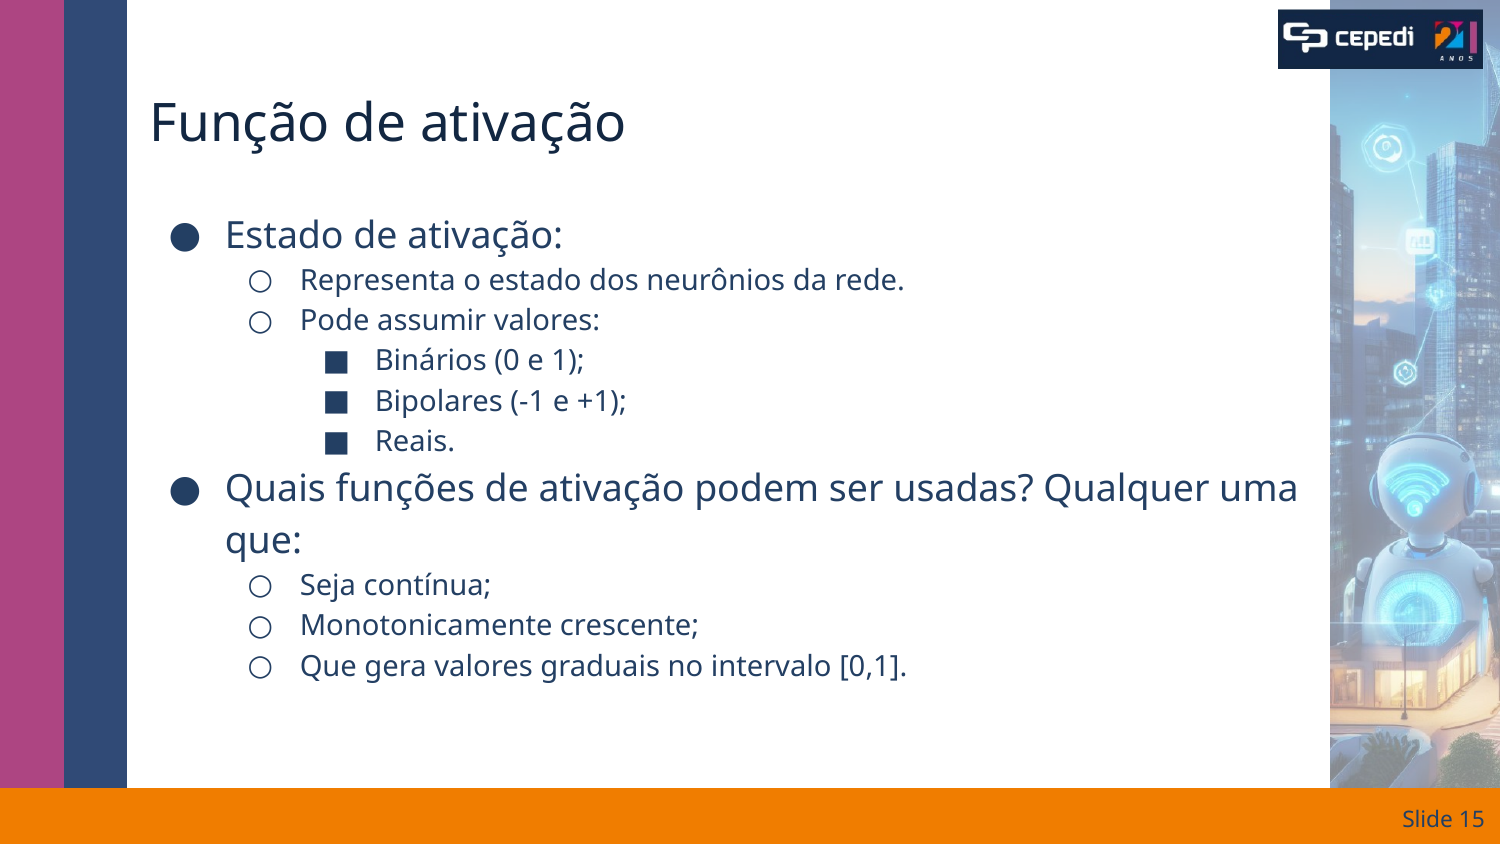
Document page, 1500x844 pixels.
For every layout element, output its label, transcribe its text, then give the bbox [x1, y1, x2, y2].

title Função de ativação [134, 72, 1339, 167]
picture [0, 0, 1500, 844]
slide_number Slide ‹#› [1277, 789, 1500, 844]
list Estado de ativação: Representa o estado dos neurônios da rede. Pode assumir valores: Binários (0 e 1); Bipolares (-1 e +1); Reais. Quais funções de ativação podem ser usadas? Qualquer uma que: Seja contínua; Monotonicamente crescente; Que gera valores graduais no intervalo [0,1]. [134, 189, 1339, 750]
